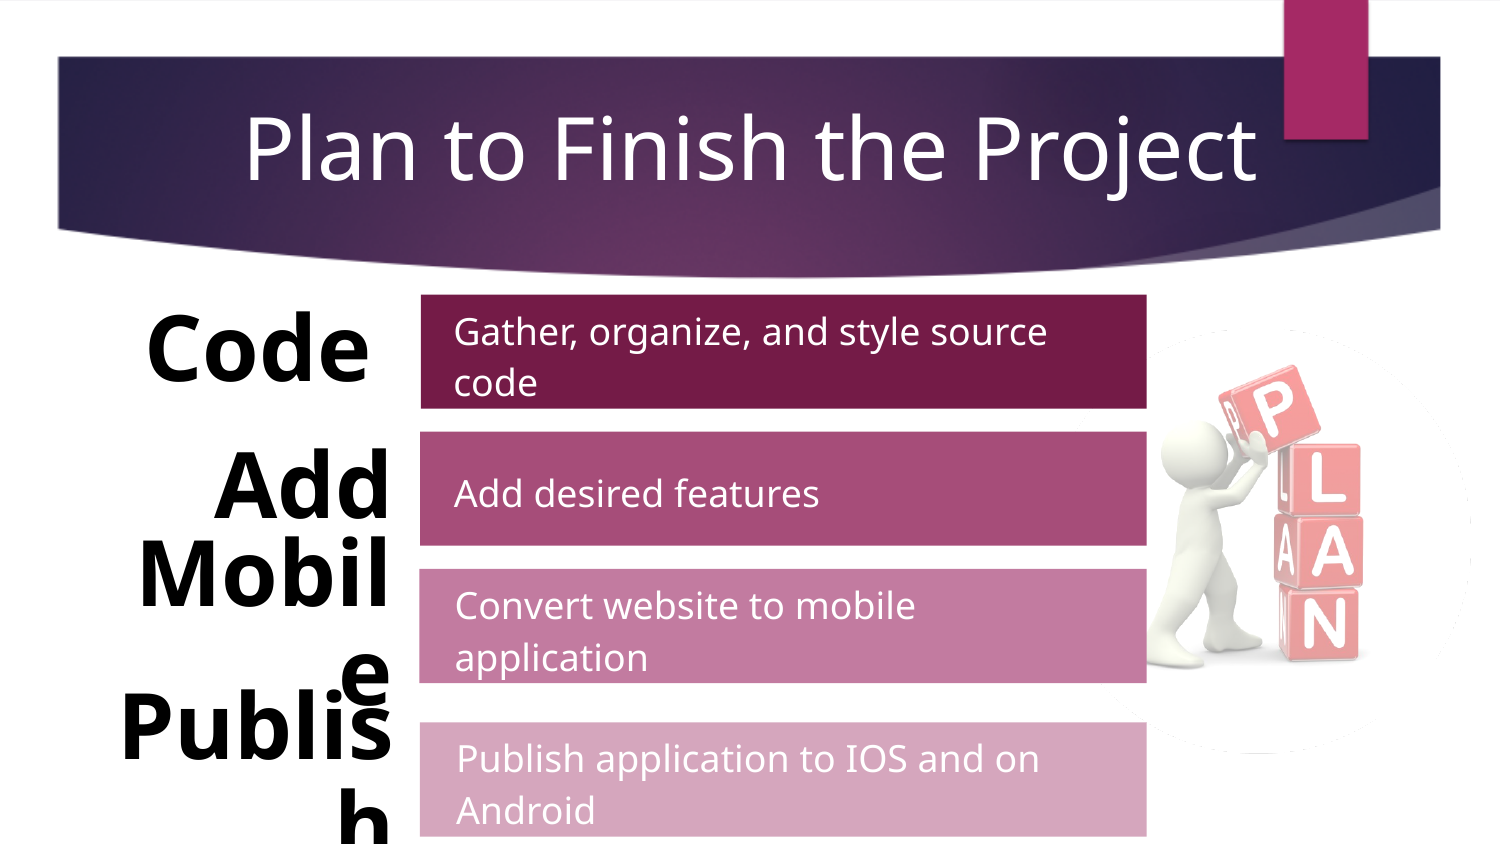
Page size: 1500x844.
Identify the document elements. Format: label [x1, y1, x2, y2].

text_box [91, 568, 1147, 684]
text_box [127, 294, 1147, 409]
text_box [2, 431, 1147, 546]
text_box [69, 722, 1147, 837]
picture [0, 0, 1500, 844]
